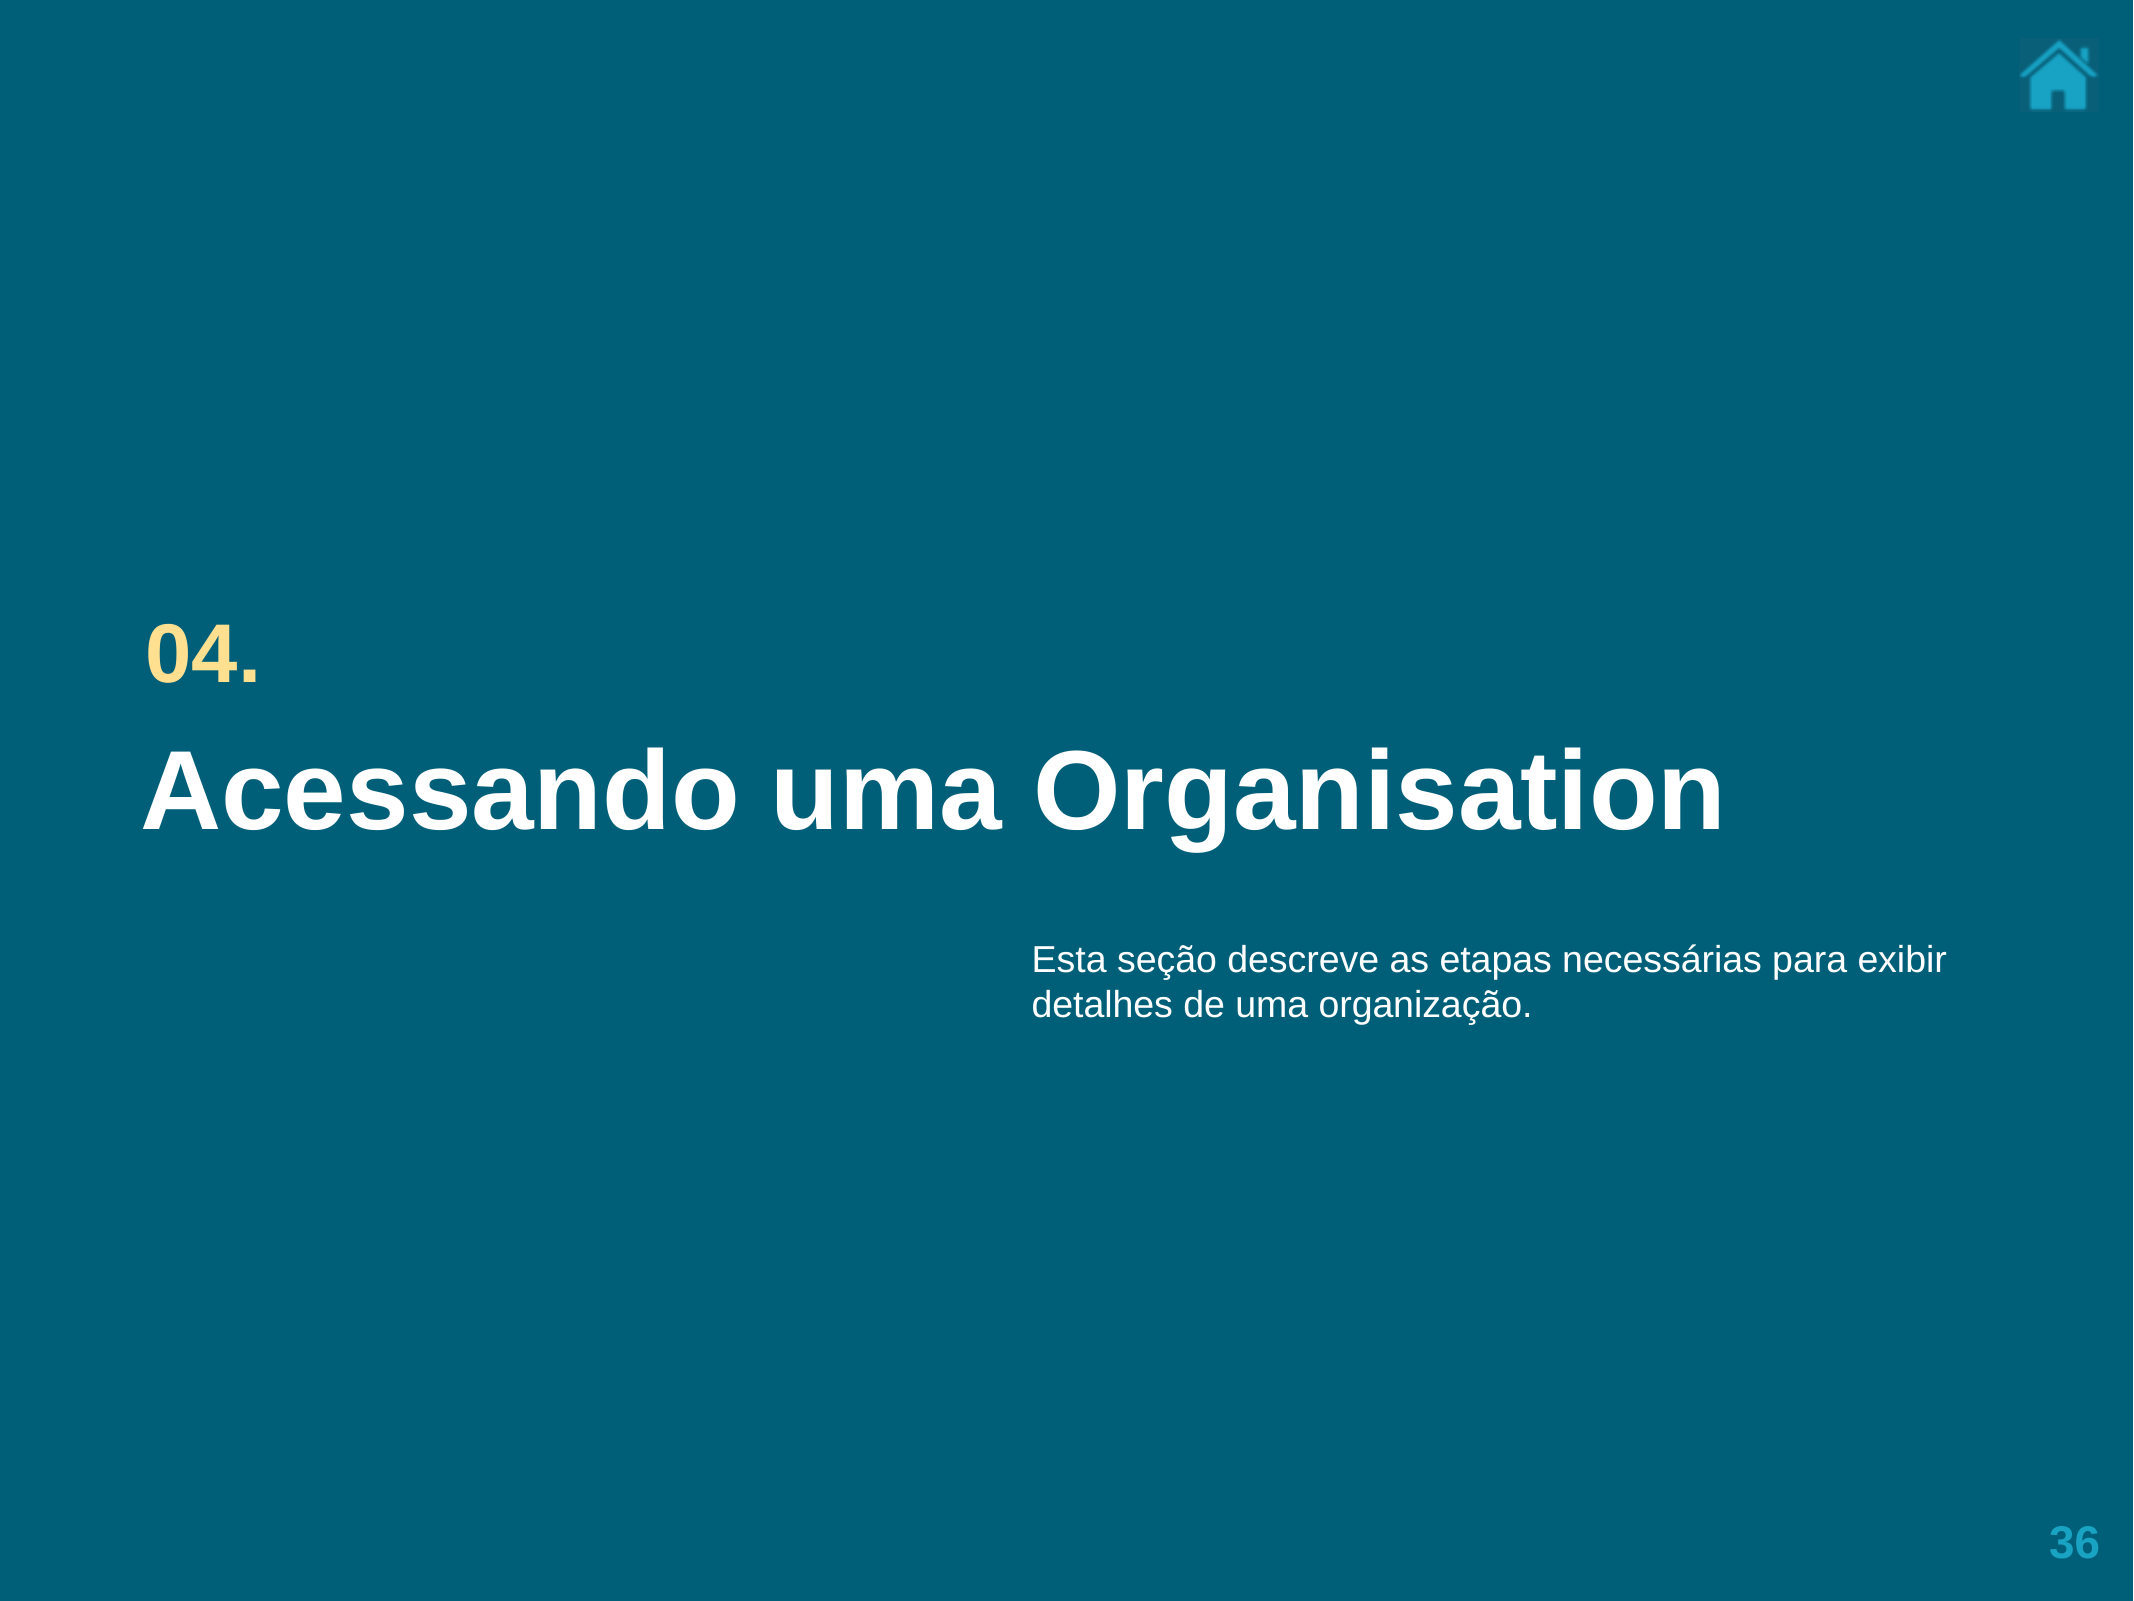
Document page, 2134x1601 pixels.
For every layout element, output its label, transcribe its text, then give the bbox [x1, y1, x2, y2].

text_box Esta seção descreve as etapas necessárias para exibir detalhes de uma organização. [1031, 935, 2020, 1026]
text_box [1977, 0, 2134, 145]
text_box Acessando uma Organisation [140, 717, 1980, 853]
slide_number 36 [1979, 1504, 2101, 1576]
text_box 04. [145, 599, 285, 700]
